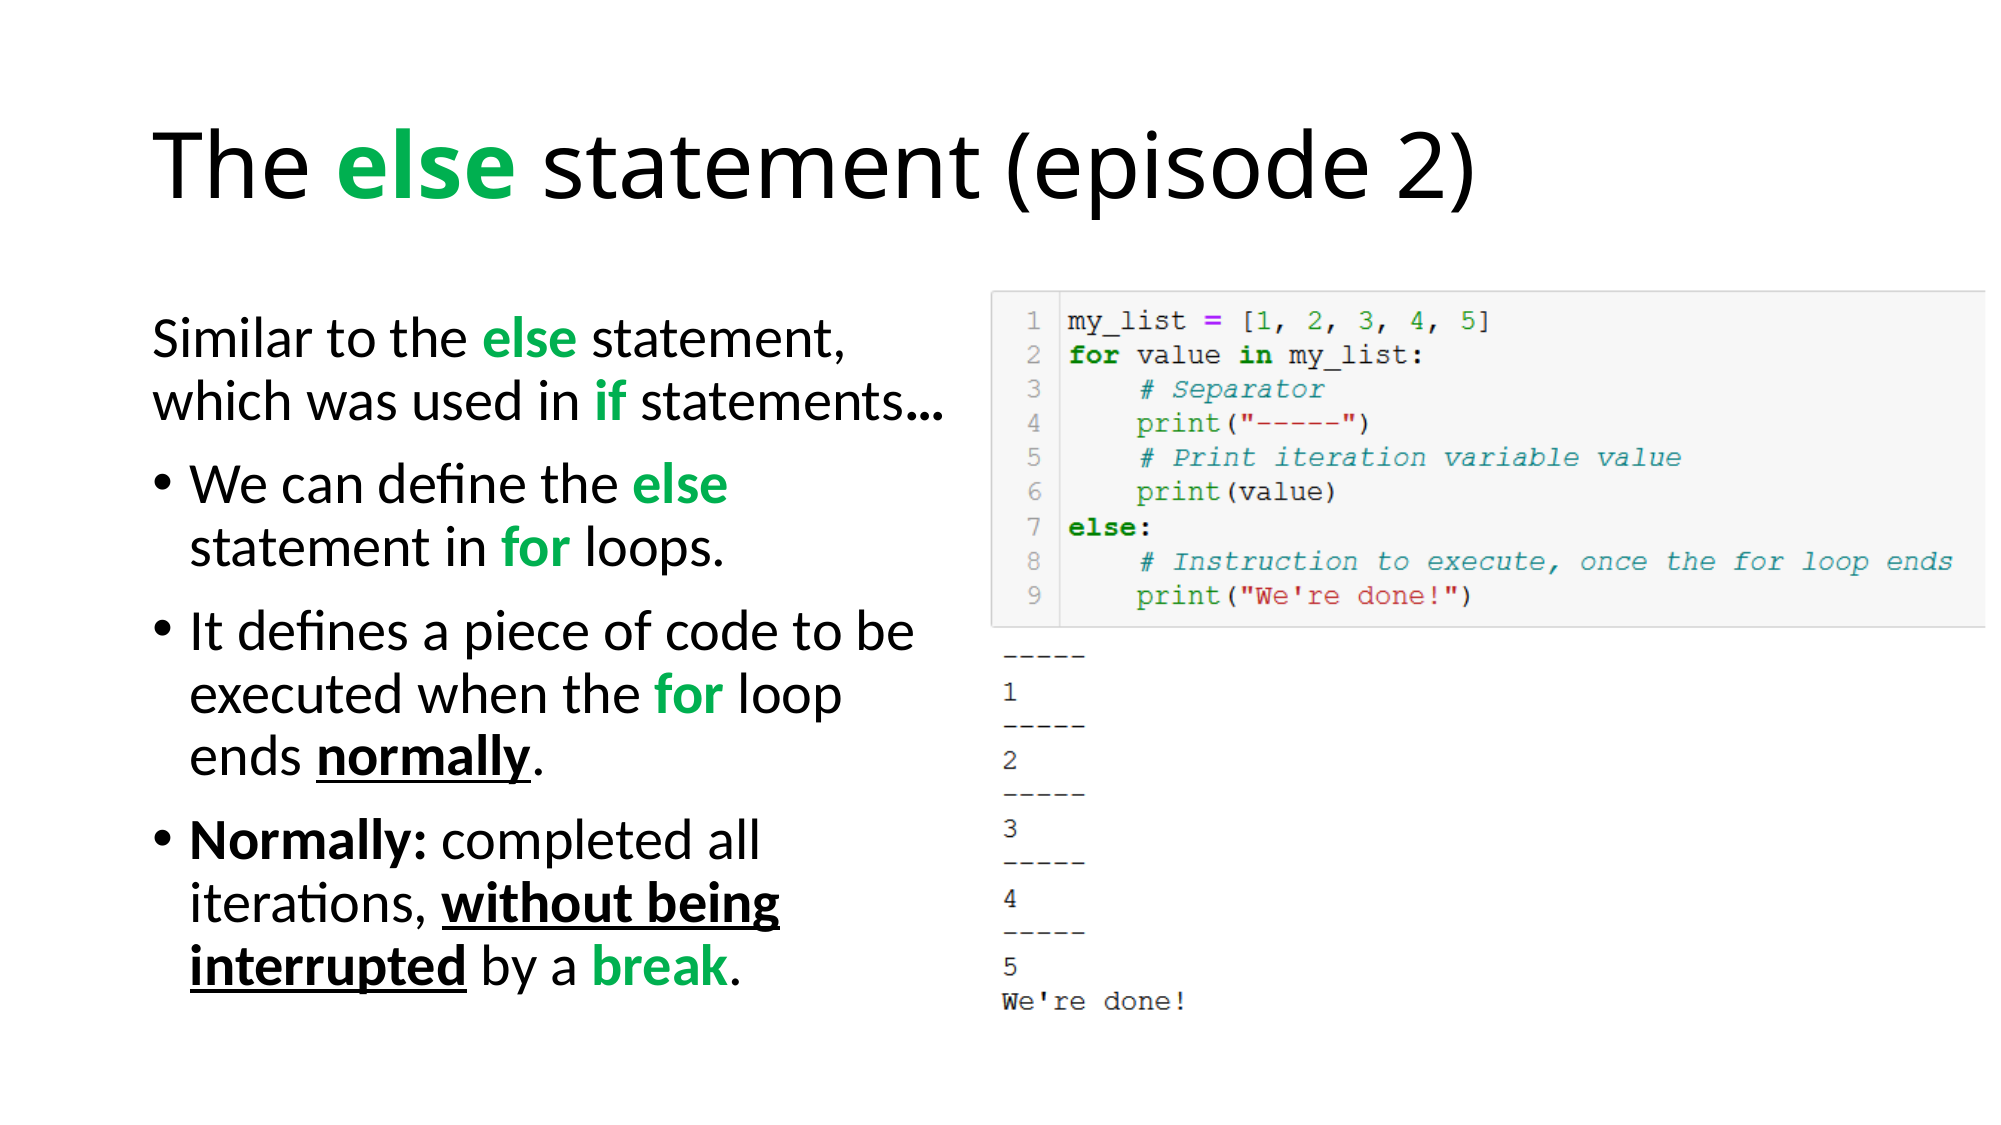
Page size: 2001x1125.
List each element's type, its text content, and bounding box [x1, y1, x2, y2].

list Similar to the else statement, which was used in if statements… We can define the else statement in for loops. It defines a piece of code to be executed when the for loop ends normally. Normally: completed all iterations, without being interrupted by a break. [137, 299, 965, 1125]
title The else statement (episode 2) [137, 59, 1863, 278]
picture [987, 289, 1986, 1029]
